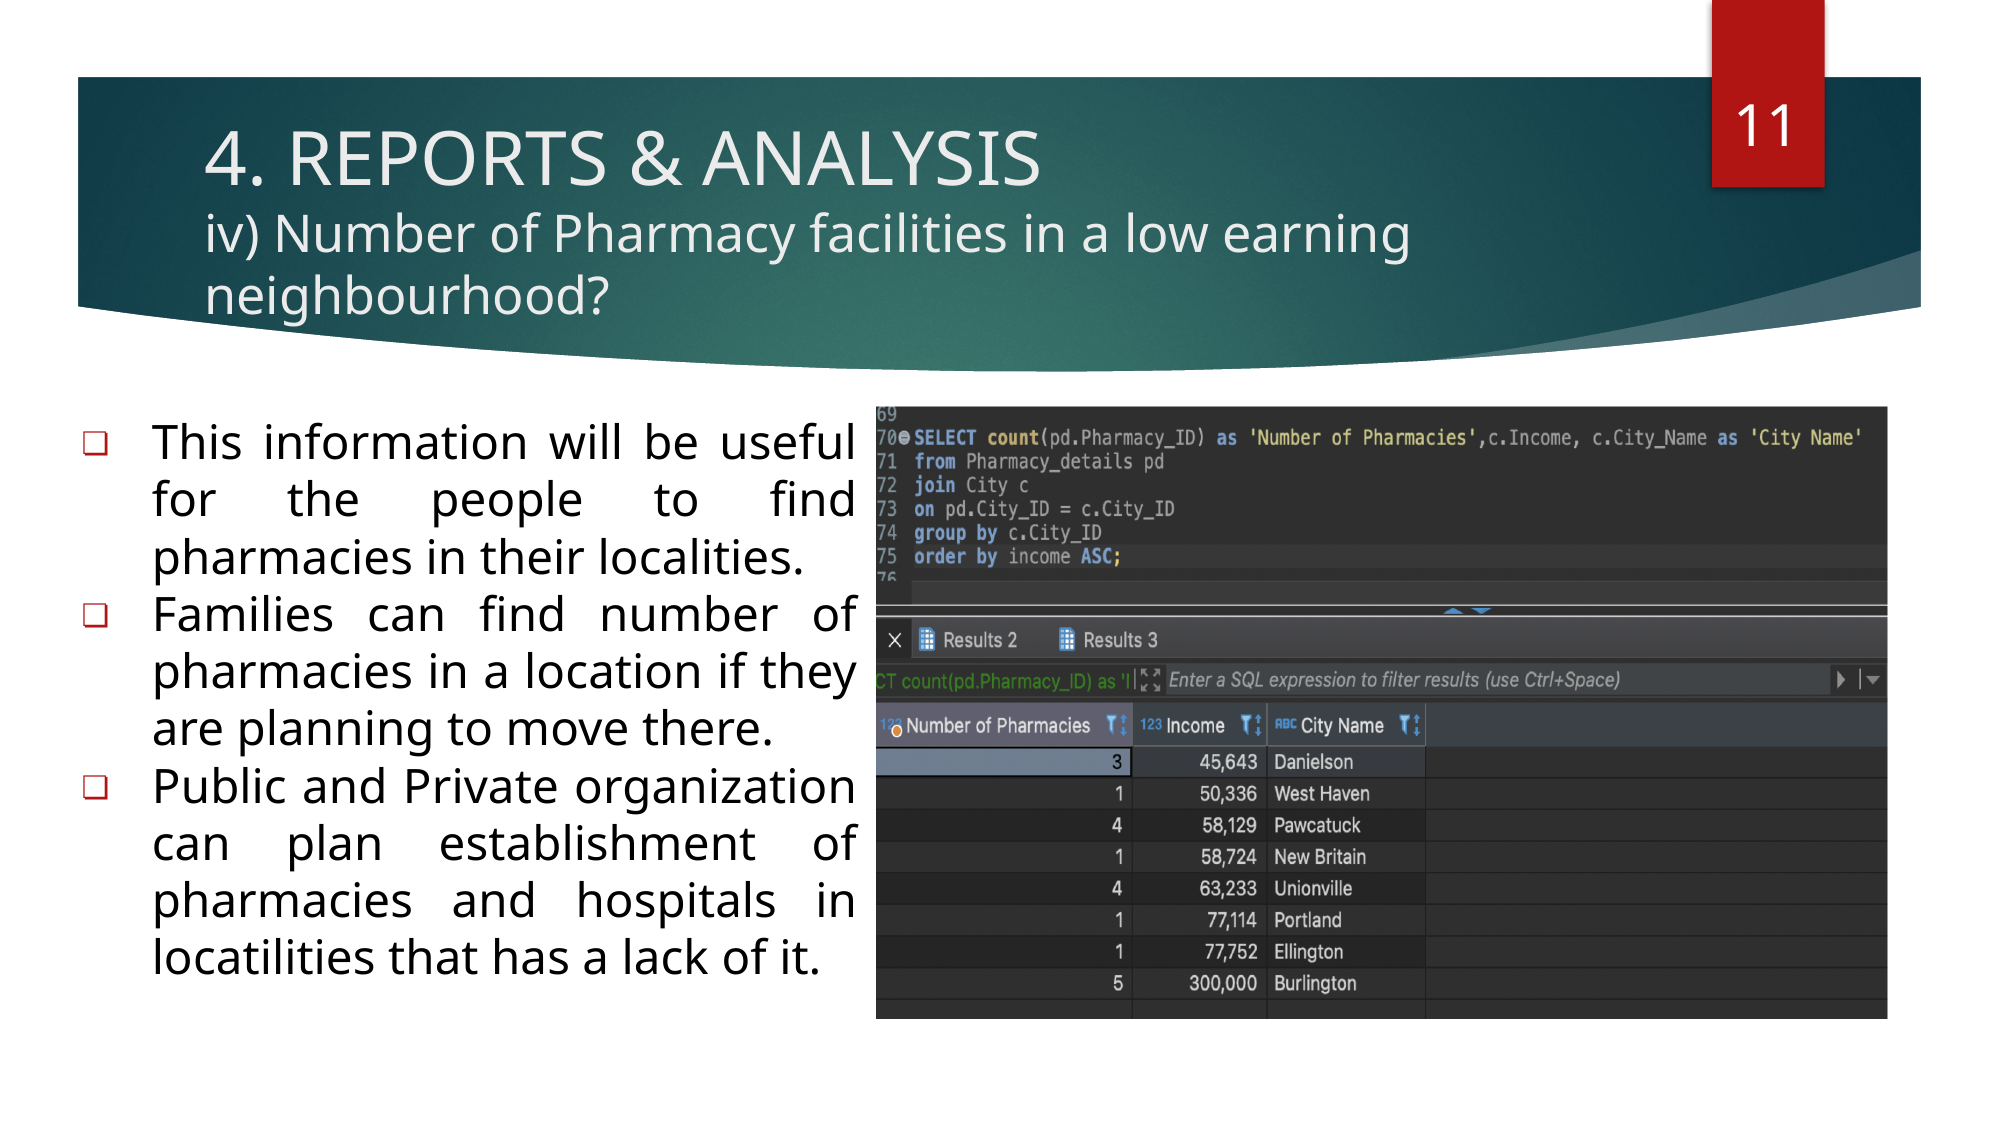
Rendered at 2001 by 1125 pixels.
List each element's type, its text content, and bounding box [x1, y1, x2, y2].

title 4. REPORTS & ANALYSIS iv) Number of Pharmacy facilities in a low earning neighbourhood? [189, 159, 1638, 276]
picture [872, 404, 1889, 1019]
picture [79, 78, 1920, 371]
slide_number ‹#› [1698, 48, 1836, 175]
list This information will be useful for the people to find pharmacies in their localities. Families can find number of pharmacies in a location if they are planning to move there. Public and Private organization can plan establishment of pharmacies and hospitals in locatilities that has a lack of it. [62, 404, 870, 1019]
